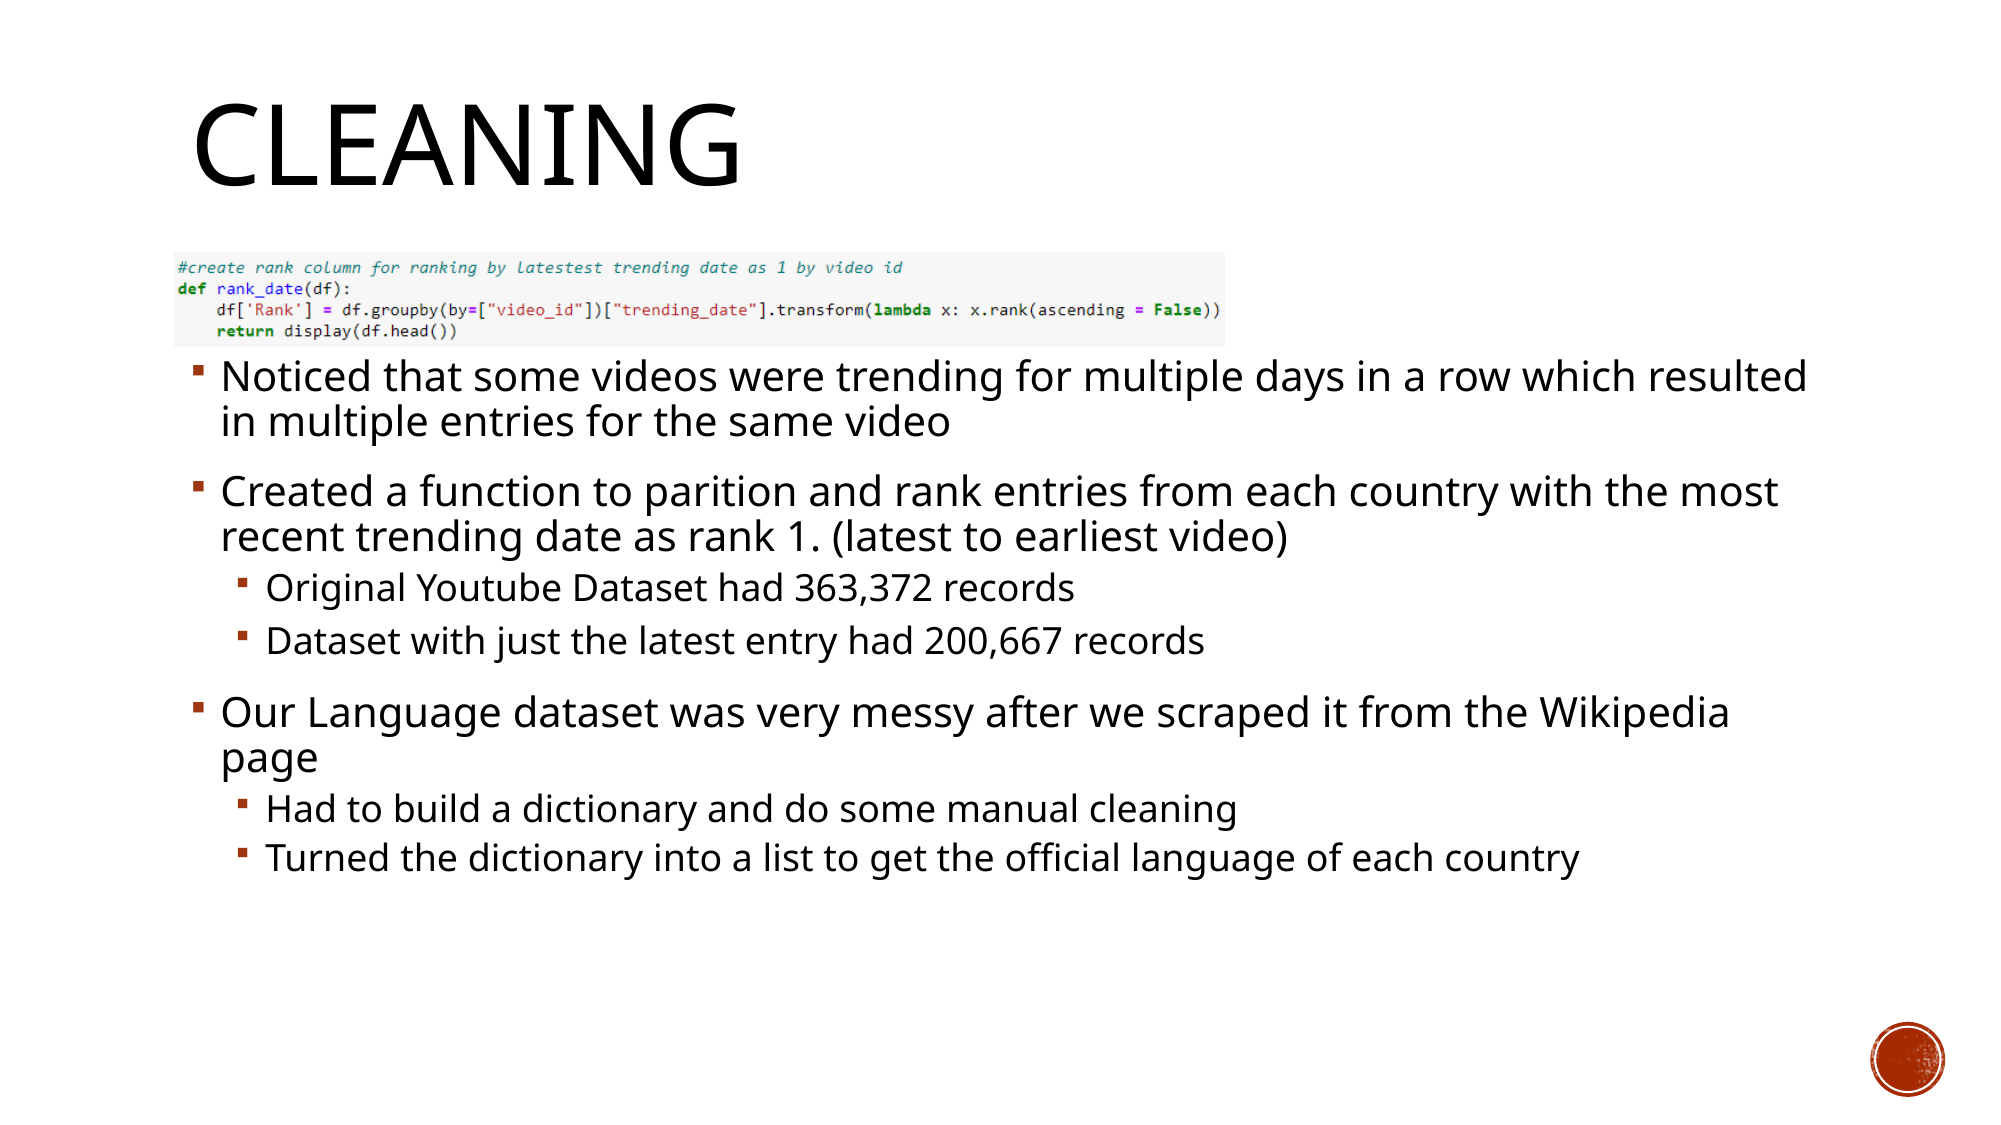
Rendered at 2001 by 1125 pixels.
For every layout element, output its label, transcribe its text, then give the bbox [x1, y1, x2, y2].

picture [174, 252, 1225, 347]
title Cleaning [175, 17, 1826, 281]
list Noticed that some videos were trending for multiple days in a row which resulted in multiple entries for the same video Created a function to parition and rank entries from each country with the most recent trending date as rank 1. (latest to earliest video) Original Youtube Dataset had 363,372 records Dataset with just the latest entry had 200,667 records Our Language dataset was very messy after we scraped it from the Wikipedia page Had to build a dictionary and do some manual cleaning Turned the dictionary into a list to get the official language of each country [175, 348, 1826, 1013]
